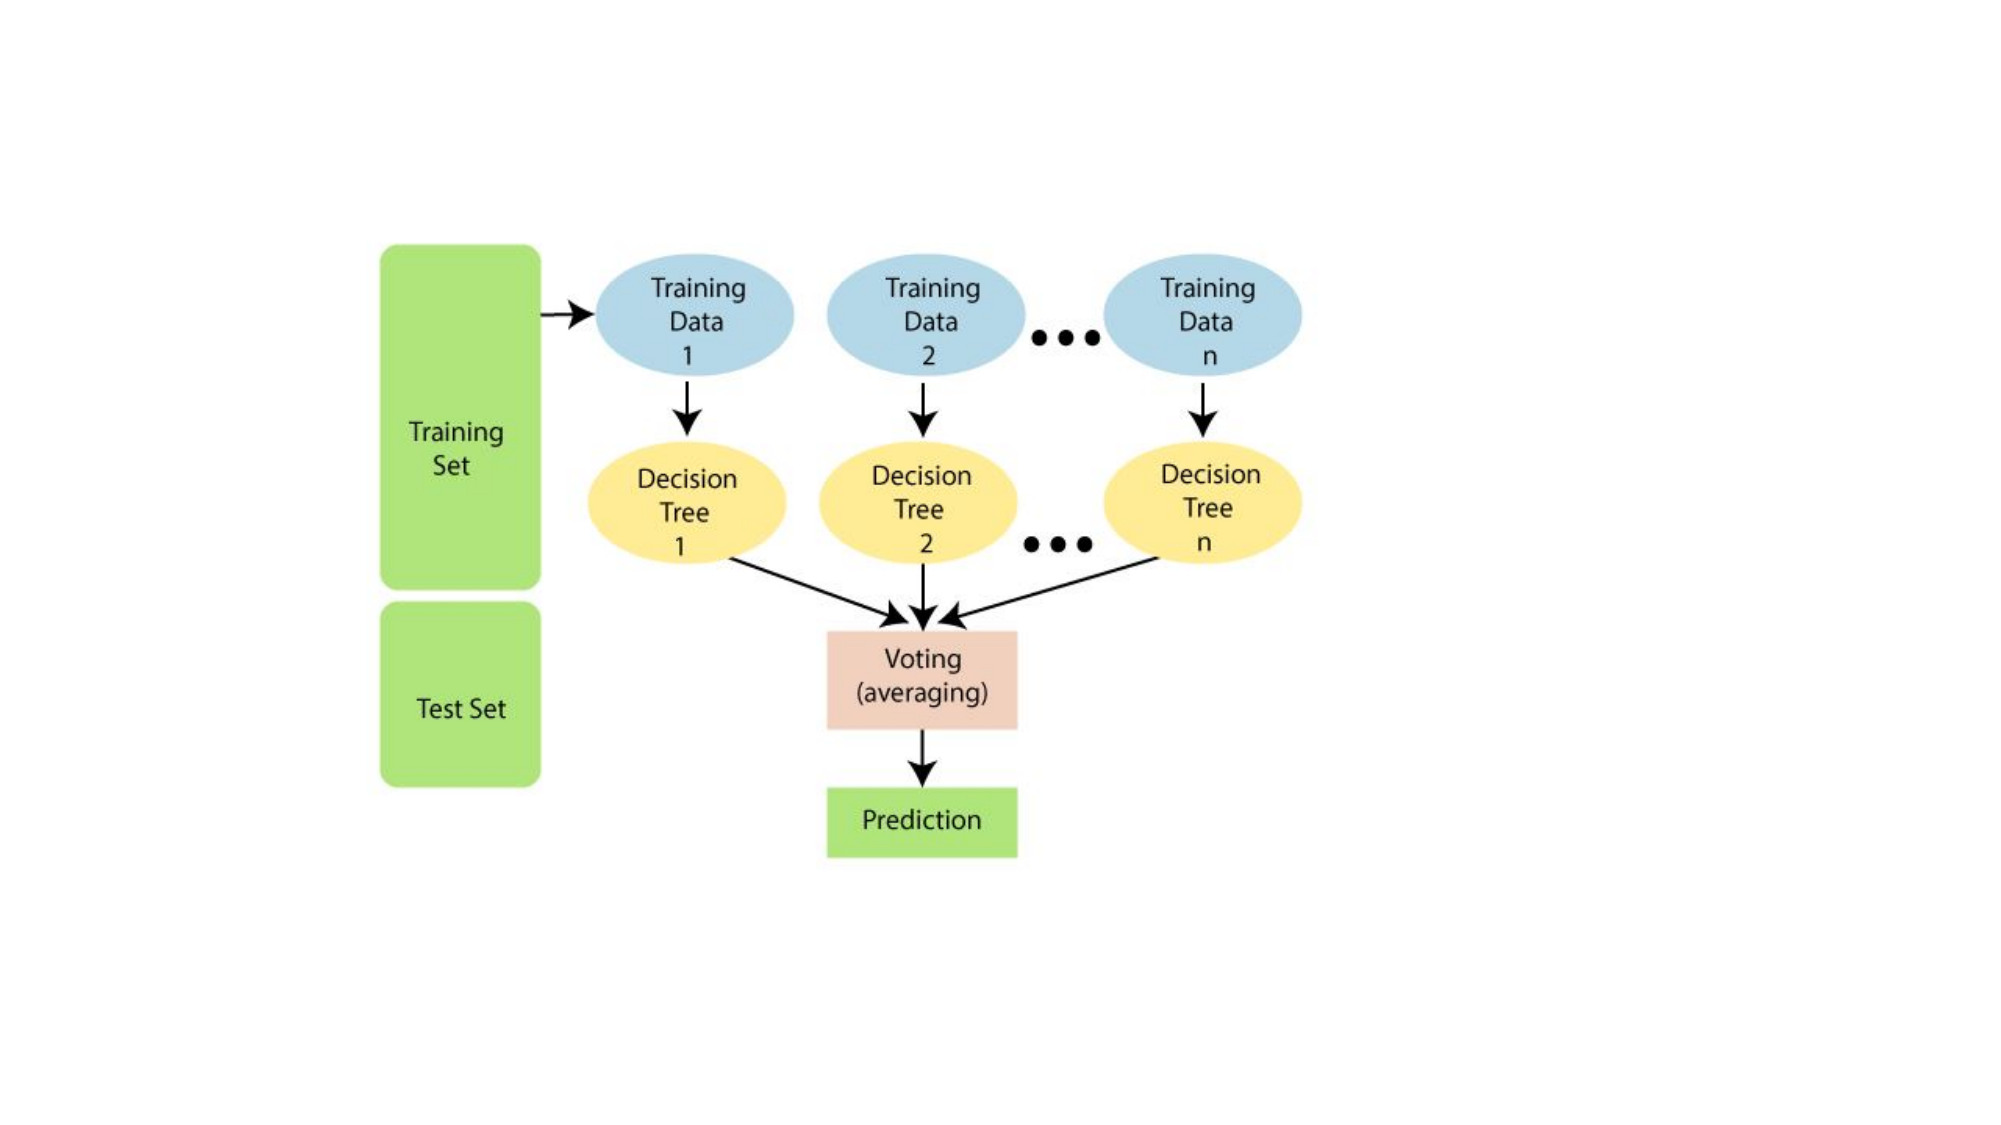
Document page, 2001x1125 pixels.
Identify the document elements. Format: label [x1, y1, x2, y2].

picture [366, 219, 1634, 906]
